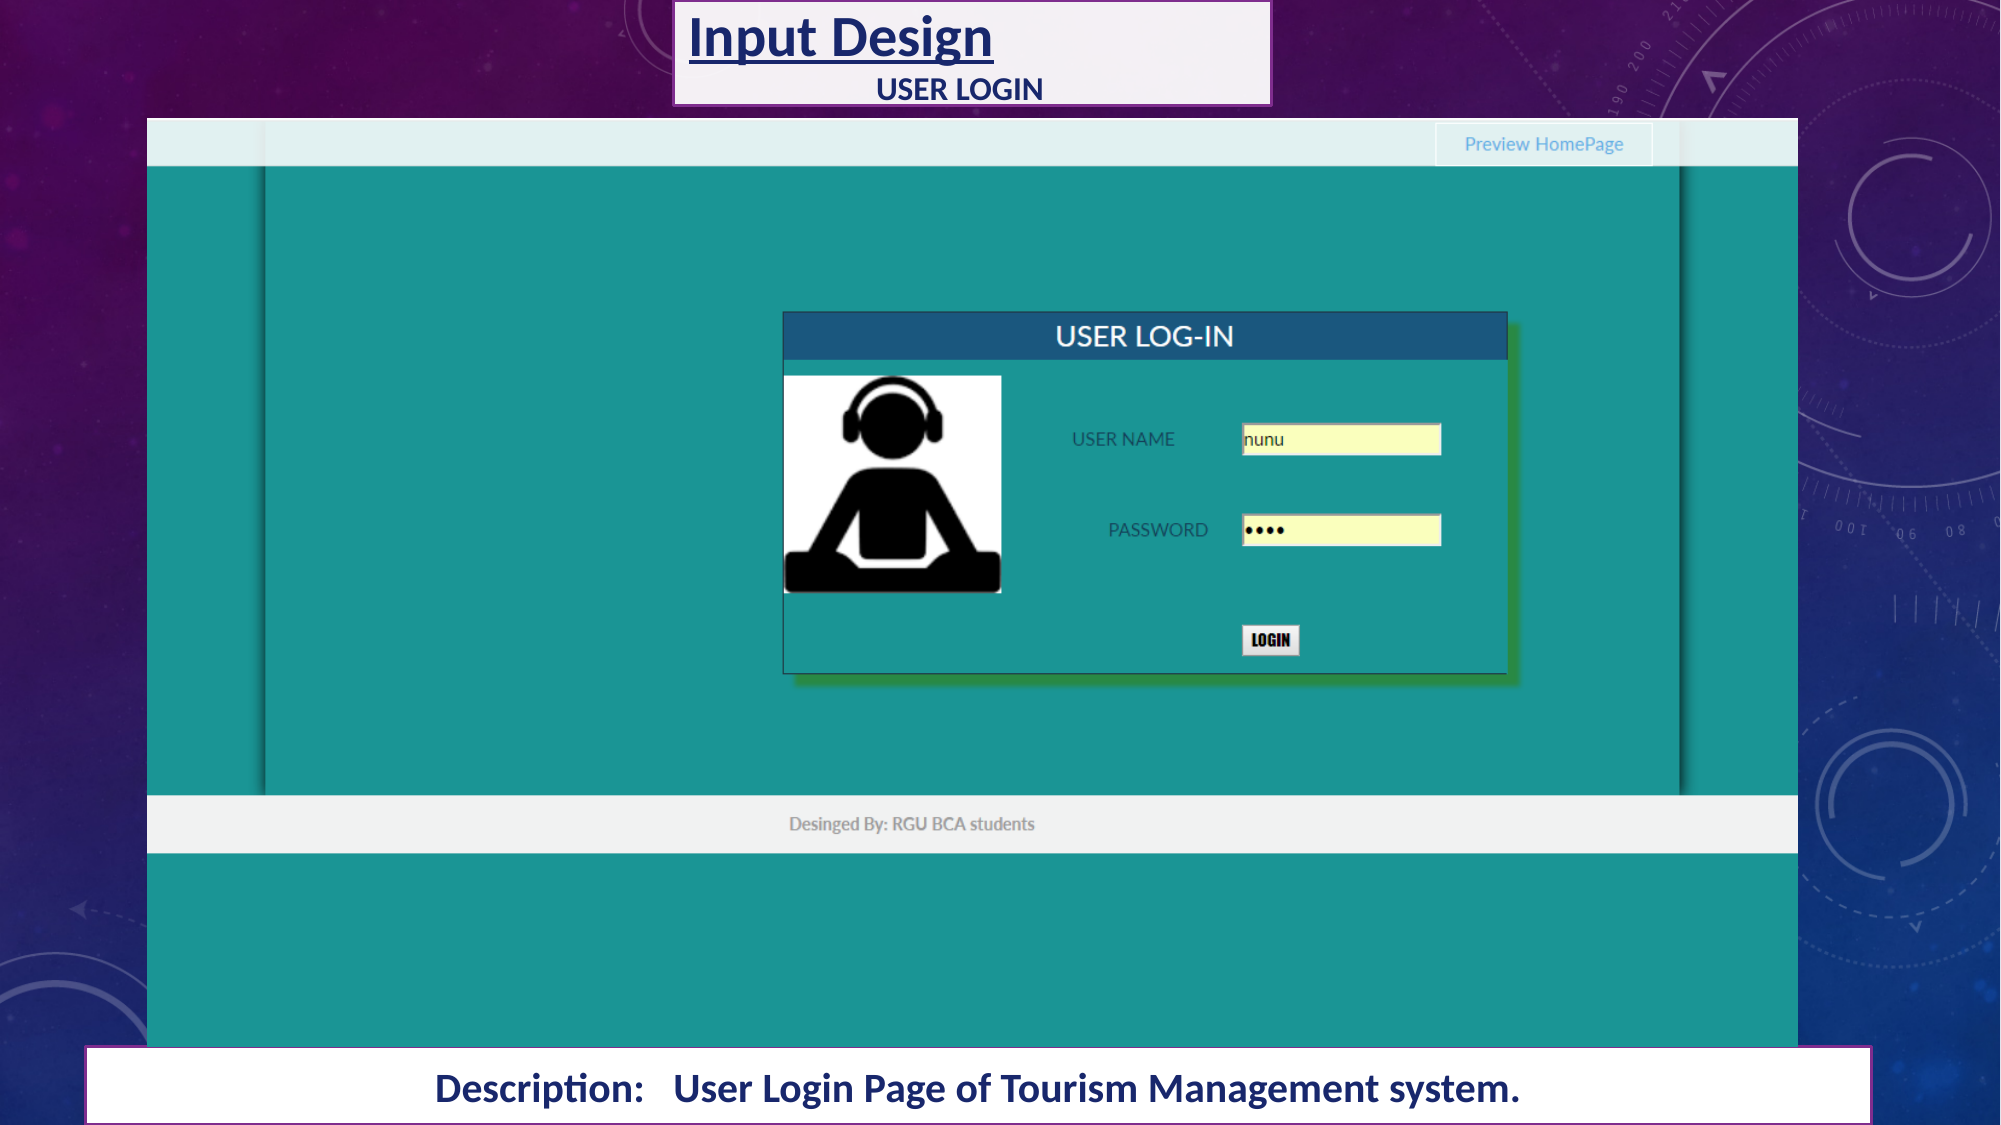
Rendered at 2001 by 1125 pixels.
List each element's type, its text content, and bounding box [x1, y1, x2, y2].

picture [0, 0, 2001, 1125]
text_box Description: User Login Page of Tourism Management system. [84, 1045, 1873, 1125]
text_box Input Design USER LOGIN [672, 0, 1273, 107]
